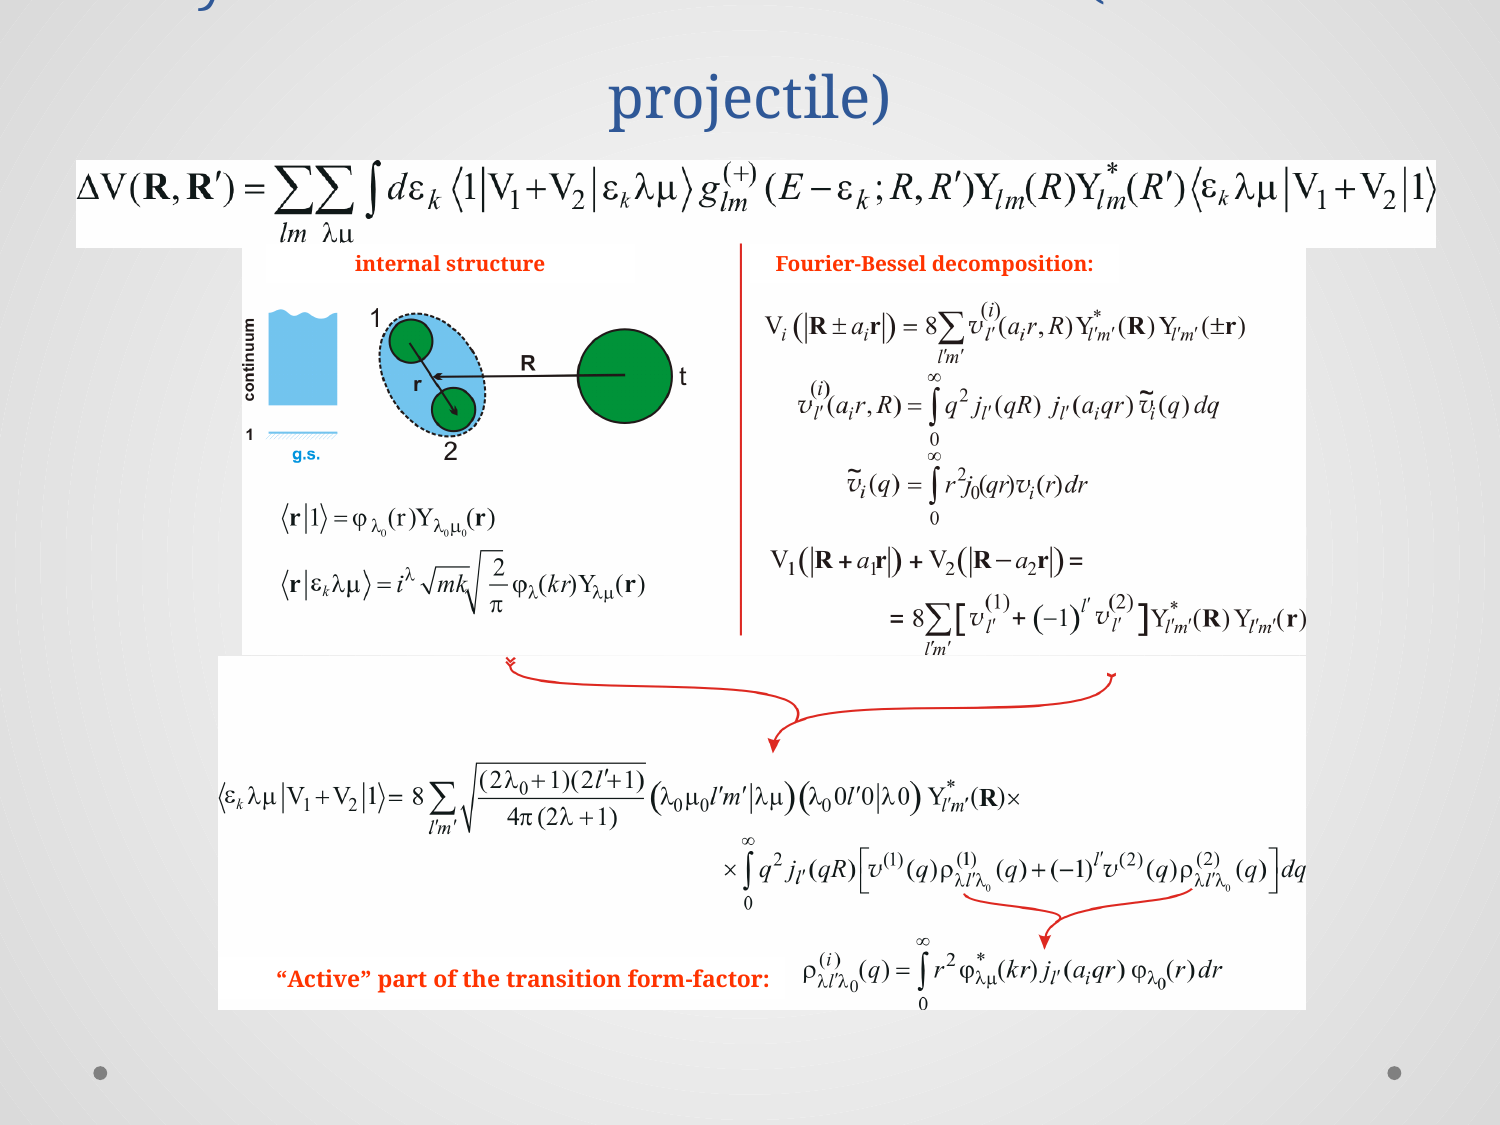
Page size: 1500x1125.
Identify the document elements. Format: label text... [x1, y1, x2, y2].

title Dynamical Polarization Potential (2-cluster projectile) [75, 45, 1425, 138]
picture [218, 656, 1306, 1010]
picture [76, 160, 1436, 655]
